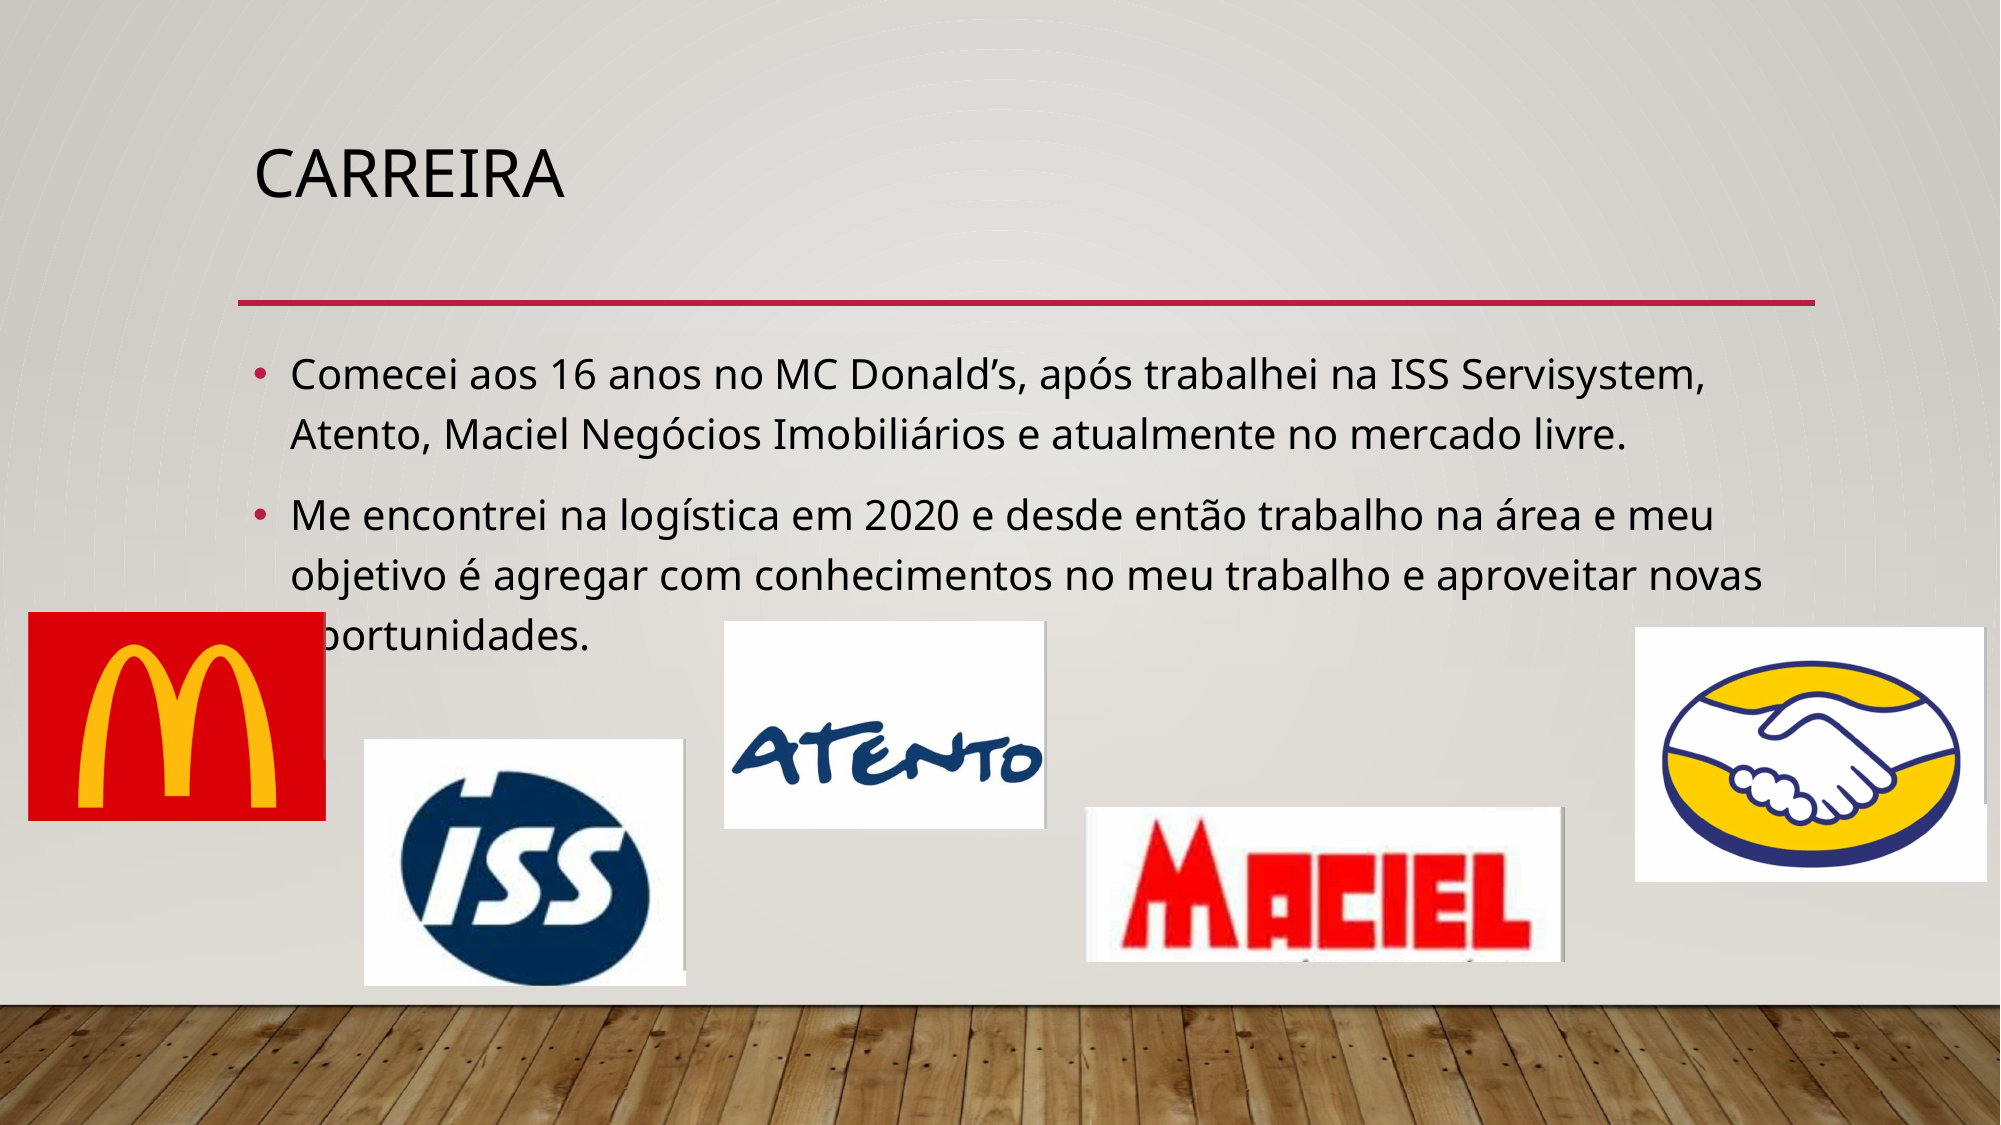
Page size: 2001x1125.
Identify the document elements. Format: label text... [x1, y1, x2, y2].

picture [363, 738, 686, 986]
title Carreira [238, 131, 1814, 305]
picture [1084, 807, 1565, 963]
list Comecei aos 16 anos no MC Donald’s, após trabalhei na ISS Servisystem, Atento, Maciel Negócios Imobiliários e atualmente no mercado livre. Me encontrei na logística em 2020 e desde então trabalho na área e meu objetivo é agregar com conhecimentos no meu trabalho e aproveitar novas oportunidades. [238, 330, 1814, 897]
picture [723, 621, 1047, 829]
picture [0, 1005, 2000, 1125]
picture [1635, 627, 1987, 883]
picture [28, 612, 326, 822]
